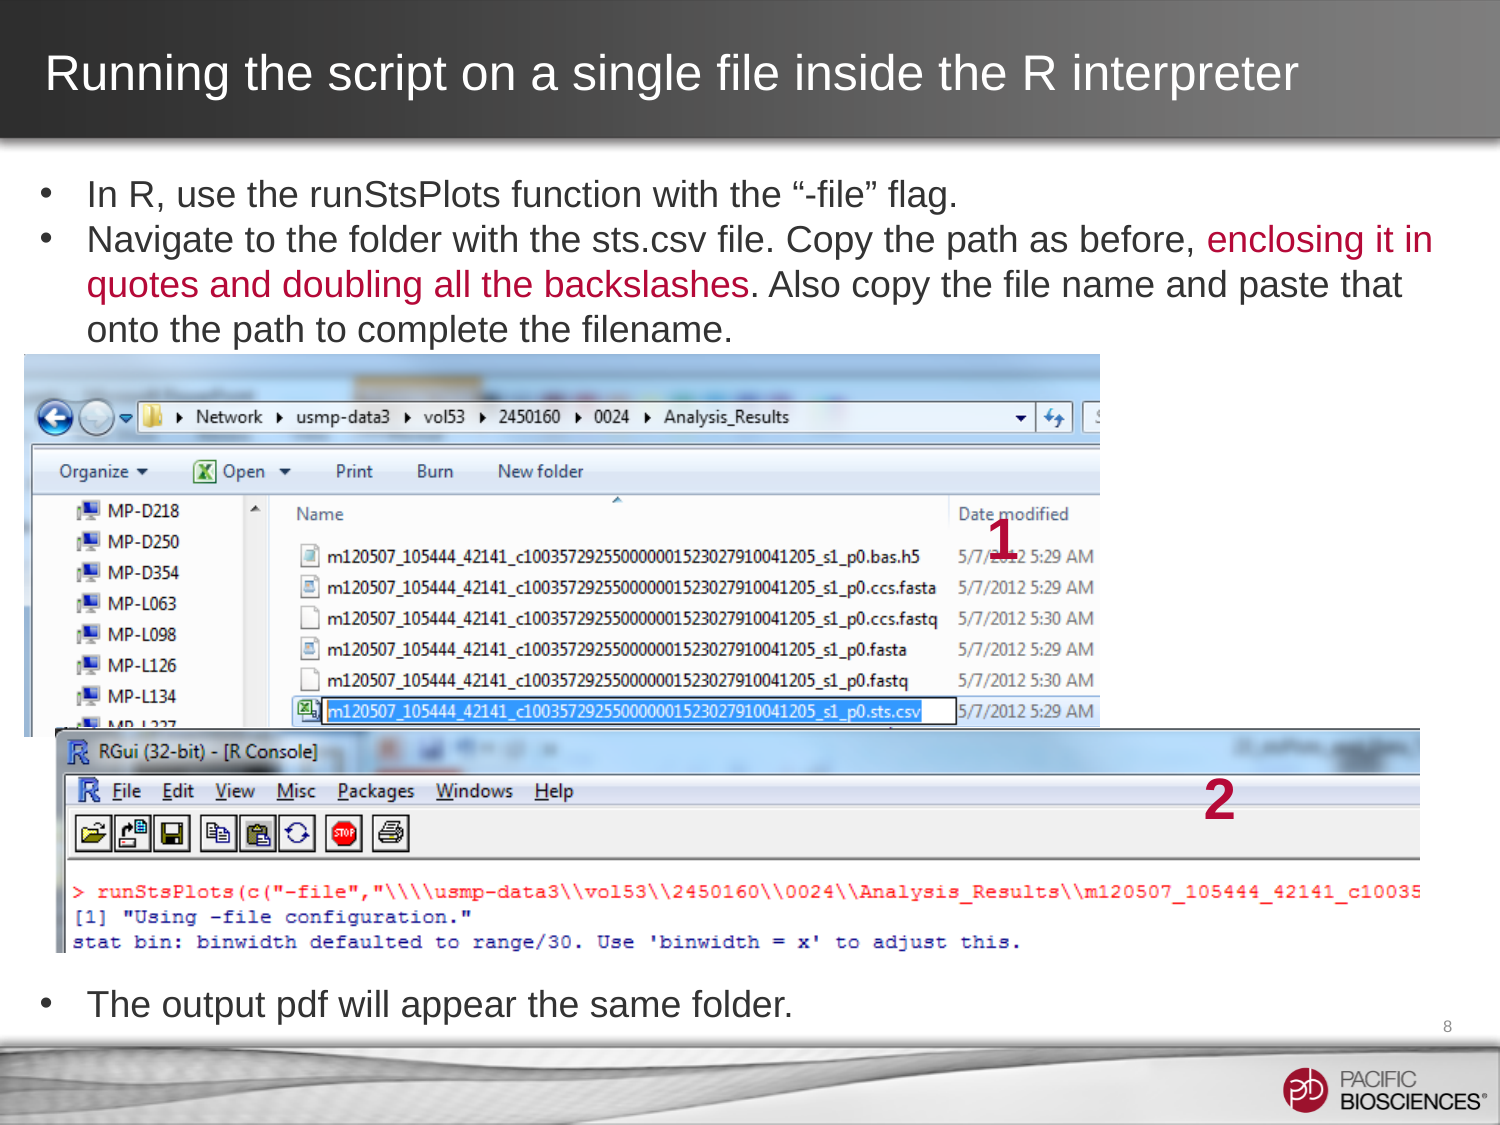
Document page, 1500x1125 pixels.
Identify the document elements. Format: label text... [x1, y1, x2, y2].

picture [0, 0, 1500, 1125]
text_box In R, use the runStsPlots function with the “-file” flag. Navigate to the folder with the sts.csv file. Copy the path as before, enclosing it in quotes and doubling all the backslashes. Also copy the file name and paste that onto the path to complete the filename. The output pdf will appear the same folder. [24, 162, 1450, 1033]
title Running the script on a single file inside the R interpreter [29, 0, 1380, 141]
slide_number 8 [1407, 999, 1489, 1052]
